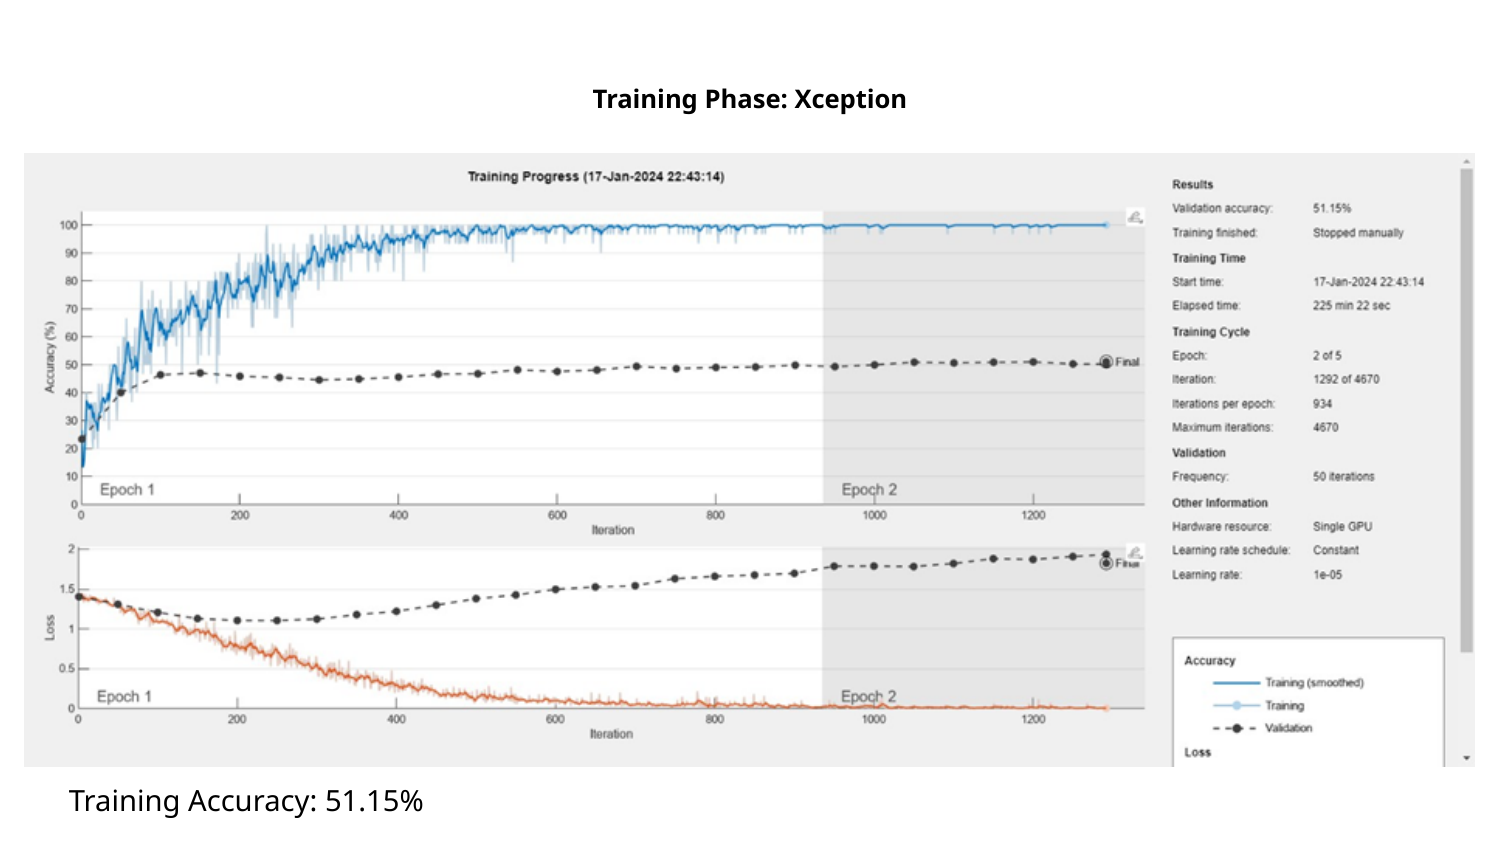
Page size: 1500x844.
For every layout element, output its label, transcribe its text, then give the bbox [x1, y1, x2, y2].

picture [24, 153, 1476, 768]
text_box Training Accuracy: 51.15% [54, 775, 602, 801]
title Training Phase: Xception [75, 67, 1425, 129]
